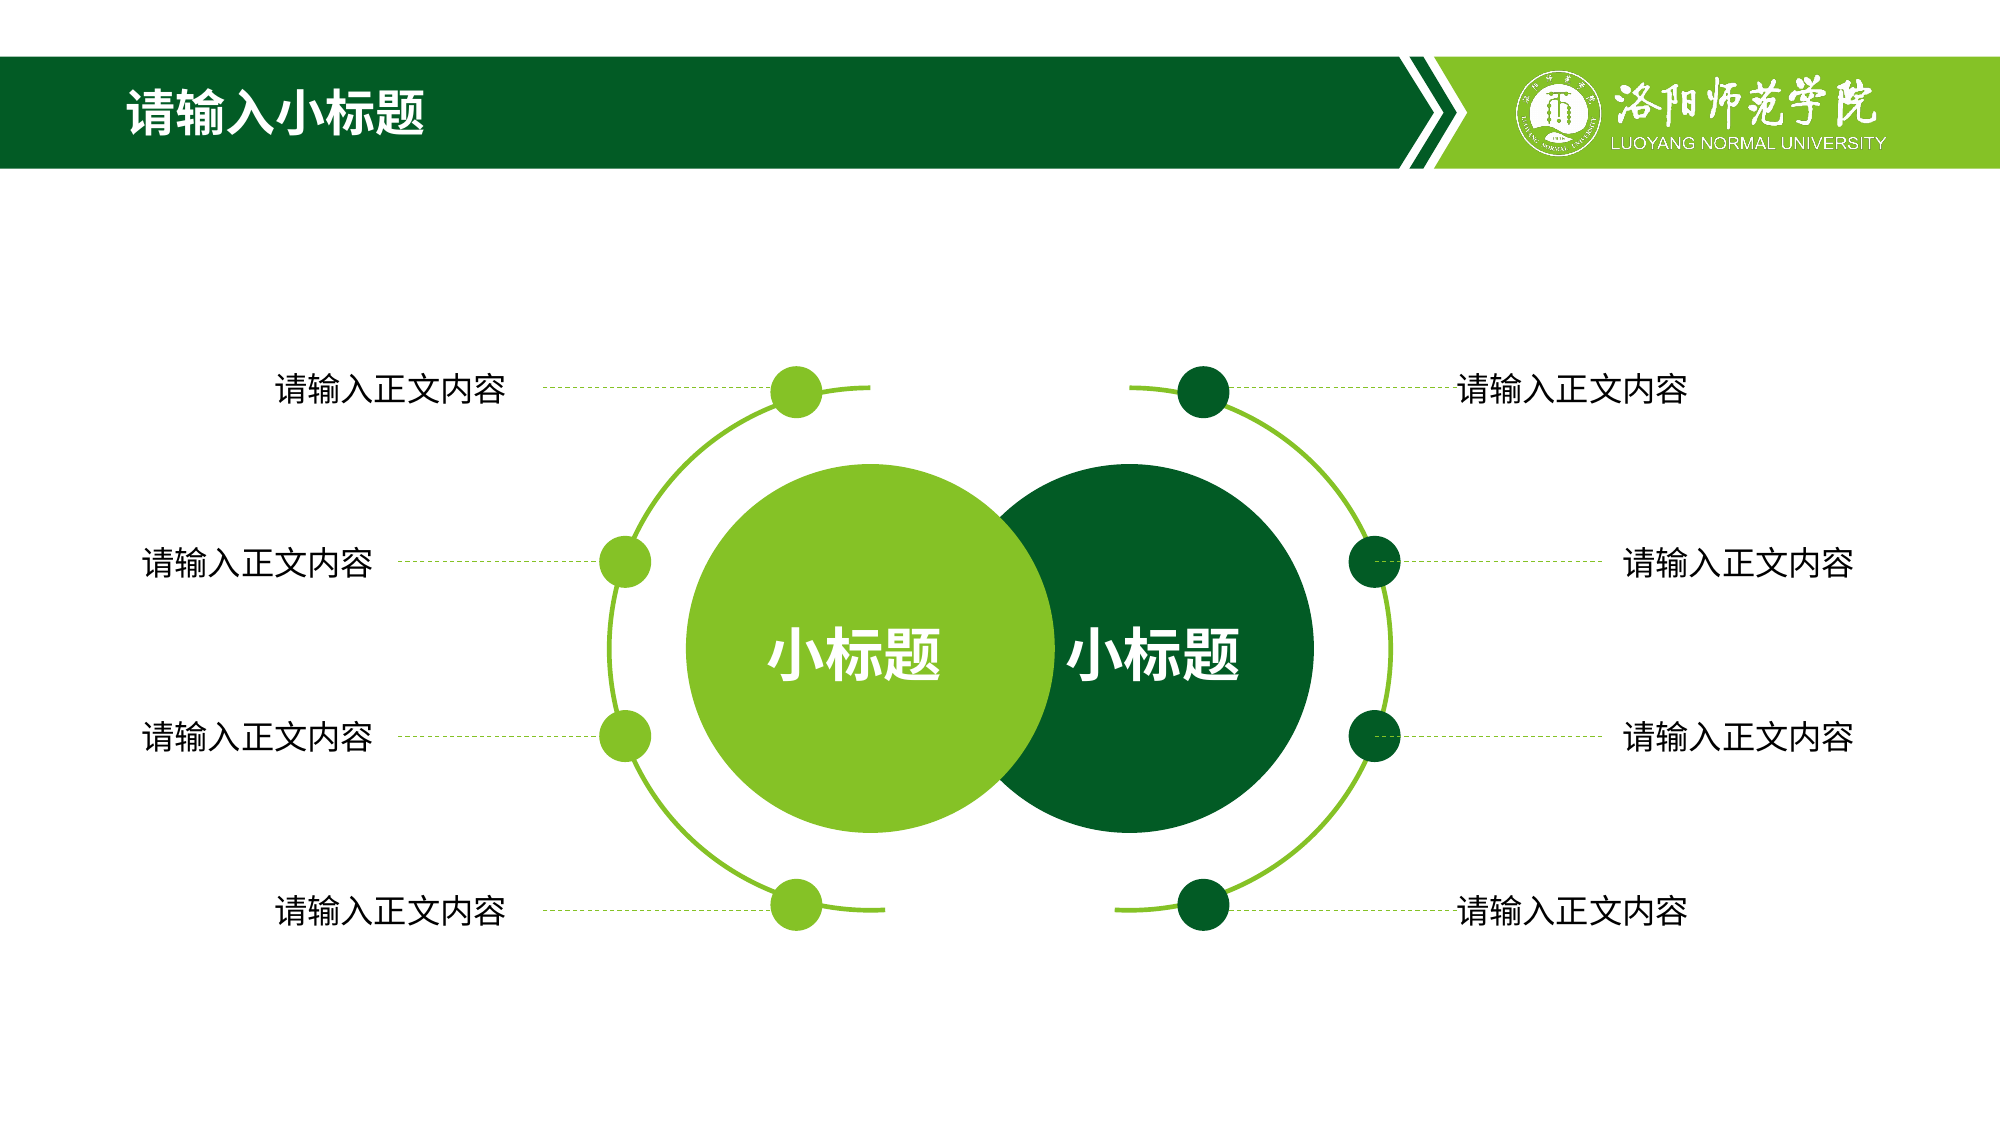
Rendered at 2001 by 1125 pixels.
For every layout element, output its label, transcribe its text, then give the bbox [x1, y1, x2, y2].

text_box 请输入正文内容 [126, 697, 393, 775]
text_box [1347, 709, 1402, 764]
text_box [1176, 877, 1231, 932]
text_box [769, 365, 824, 420]
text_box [259, 871, 771, 950]
text_box [598, 709, 653, 764]
text_box 请输入正文内容 [1607, 522, 1874, 601]
text_box 小标题 [1021, 610, 1286, 696]
text_box 请输入正文内容 [259, 348, 559, 427]
text_box 请输入正文内容 [1441, 348, 1741, 427]
text_box [608, 387, 886, 911]
text_box [1347, 534, 1402, 589]
text_box 请输入正文内容 [1607, 697, 1874, 775]
text_box [1000, 463, 1129, 610]
text_box [871, 463, 1052, 834]
text_box 请输入正文内容 [1441, 871, 1741, 950]
text_box [598, 534, 653, 589]
text_box [771, 877, 824, 932]
text_box [1114, 387, 1392, 911]
title 请输入小标题 [110, 65, 1356, 165]
text_box 小标题 [722, 610, 987, 696]
text_box 请输入正文内容 [126, 522, 393, 601]
picture [1510, 65, 1890, 160]
text_box [1000, 696, 1126, 834]
text_box [1176, 365, 1231, 420]
